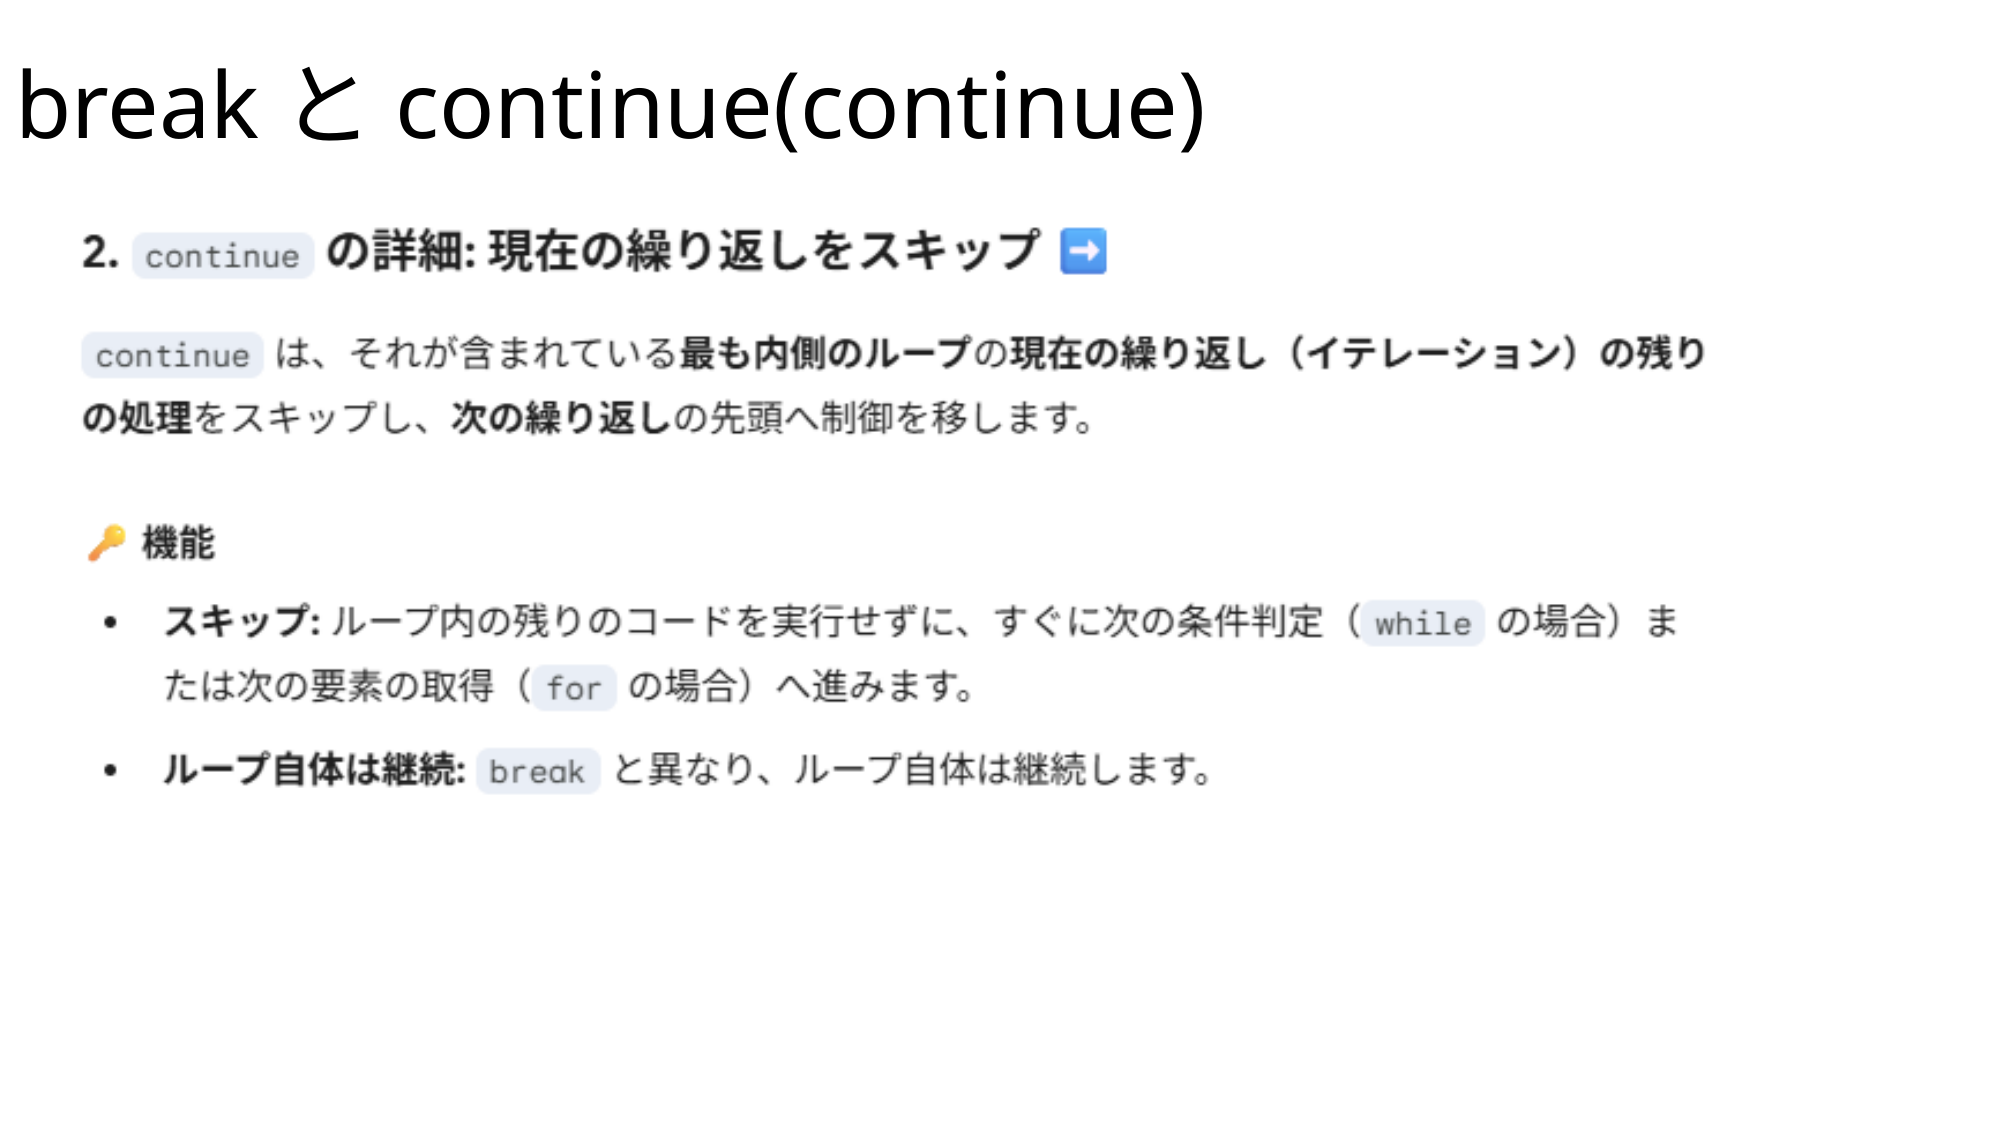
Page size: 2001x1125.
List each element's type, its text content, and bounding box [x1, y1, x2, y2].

title breakとcontinue(continue) [0, 0, 1725, 218]
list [58, 216, 1749, 818]
